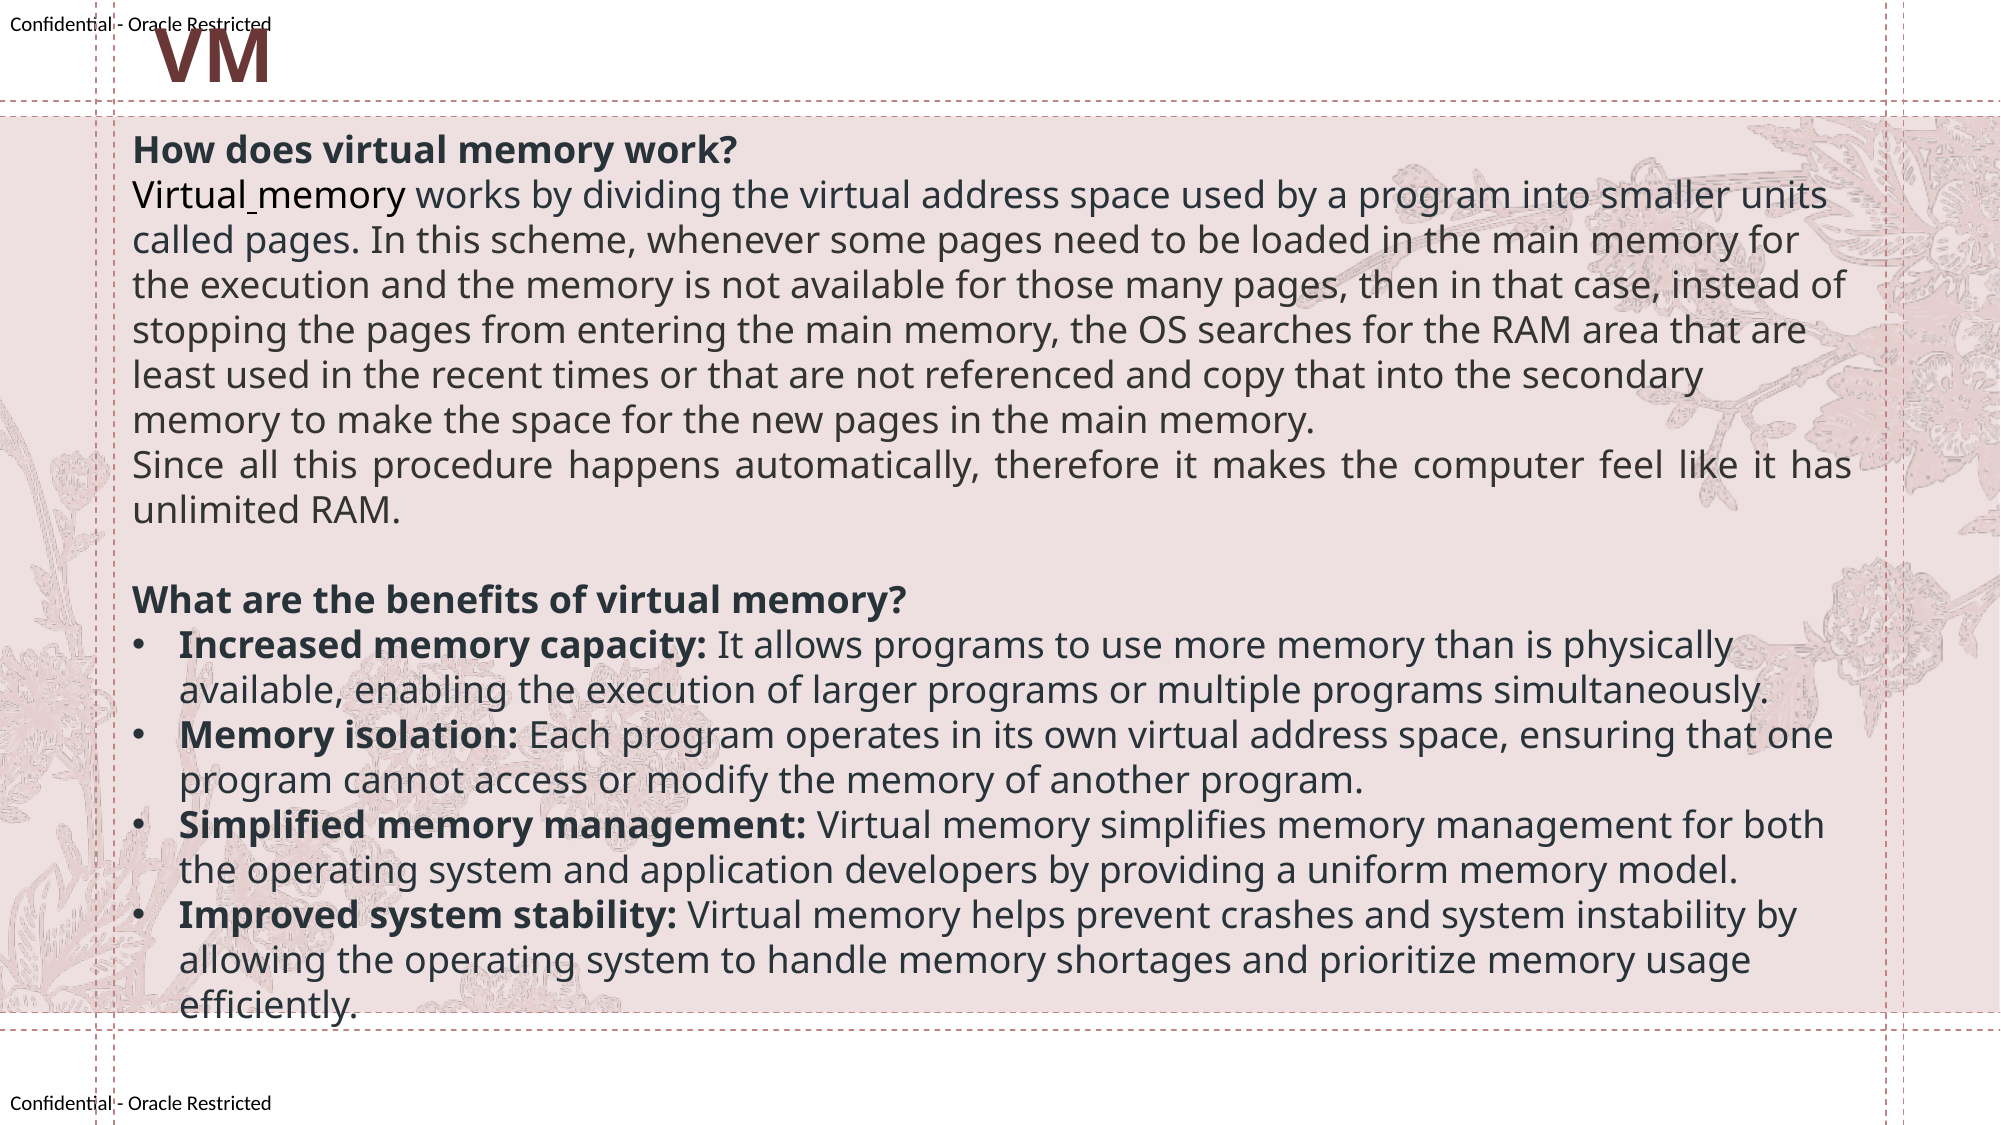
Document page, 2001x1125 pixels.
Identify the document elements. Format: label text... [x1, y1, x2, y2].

text_box How does virtual memory work? Virtual memory works by dividing the virtual address space used by a program into smaller units called pages. In this scheme, whenever some pages need to be loaded in the main memory for the execution and the memory is not available for those many pages, then in that case, instead of stopping the pages from entering the main memory, the OS searches for the RAM area that are least used in the recent times or that are not referenced and copy that into the secondary memory to make the space for the new pages in the main memory. Since all this procedure happens automatically, therefore it makes the computer feel like it has unlimited RAM. What are the benefits of virtual memory? Increased memory capacity: It allows programs to use more memory than is physically available, enabling the execution of larger programs or multiple programs simultaneously. Memory isolation: Each program operates in its own virtual address space, ensuring that one program cannot access or modify the memory of another program. Simplified memory management: Virtual memory simplifies memory management for both the operating system and application developers by providing a uniform memory model. Improved system stability: Virtual memory helps prevent crashes and system instability by allowing the operating system to handle memory shortages and prioritize memory usage efficiently. [117, 118, 1869, 1034]
text_box VM [139, 0, 1141, 105]
picture [0, 297, 117, 1013]
picture [1240, 116, 2000, 873]
